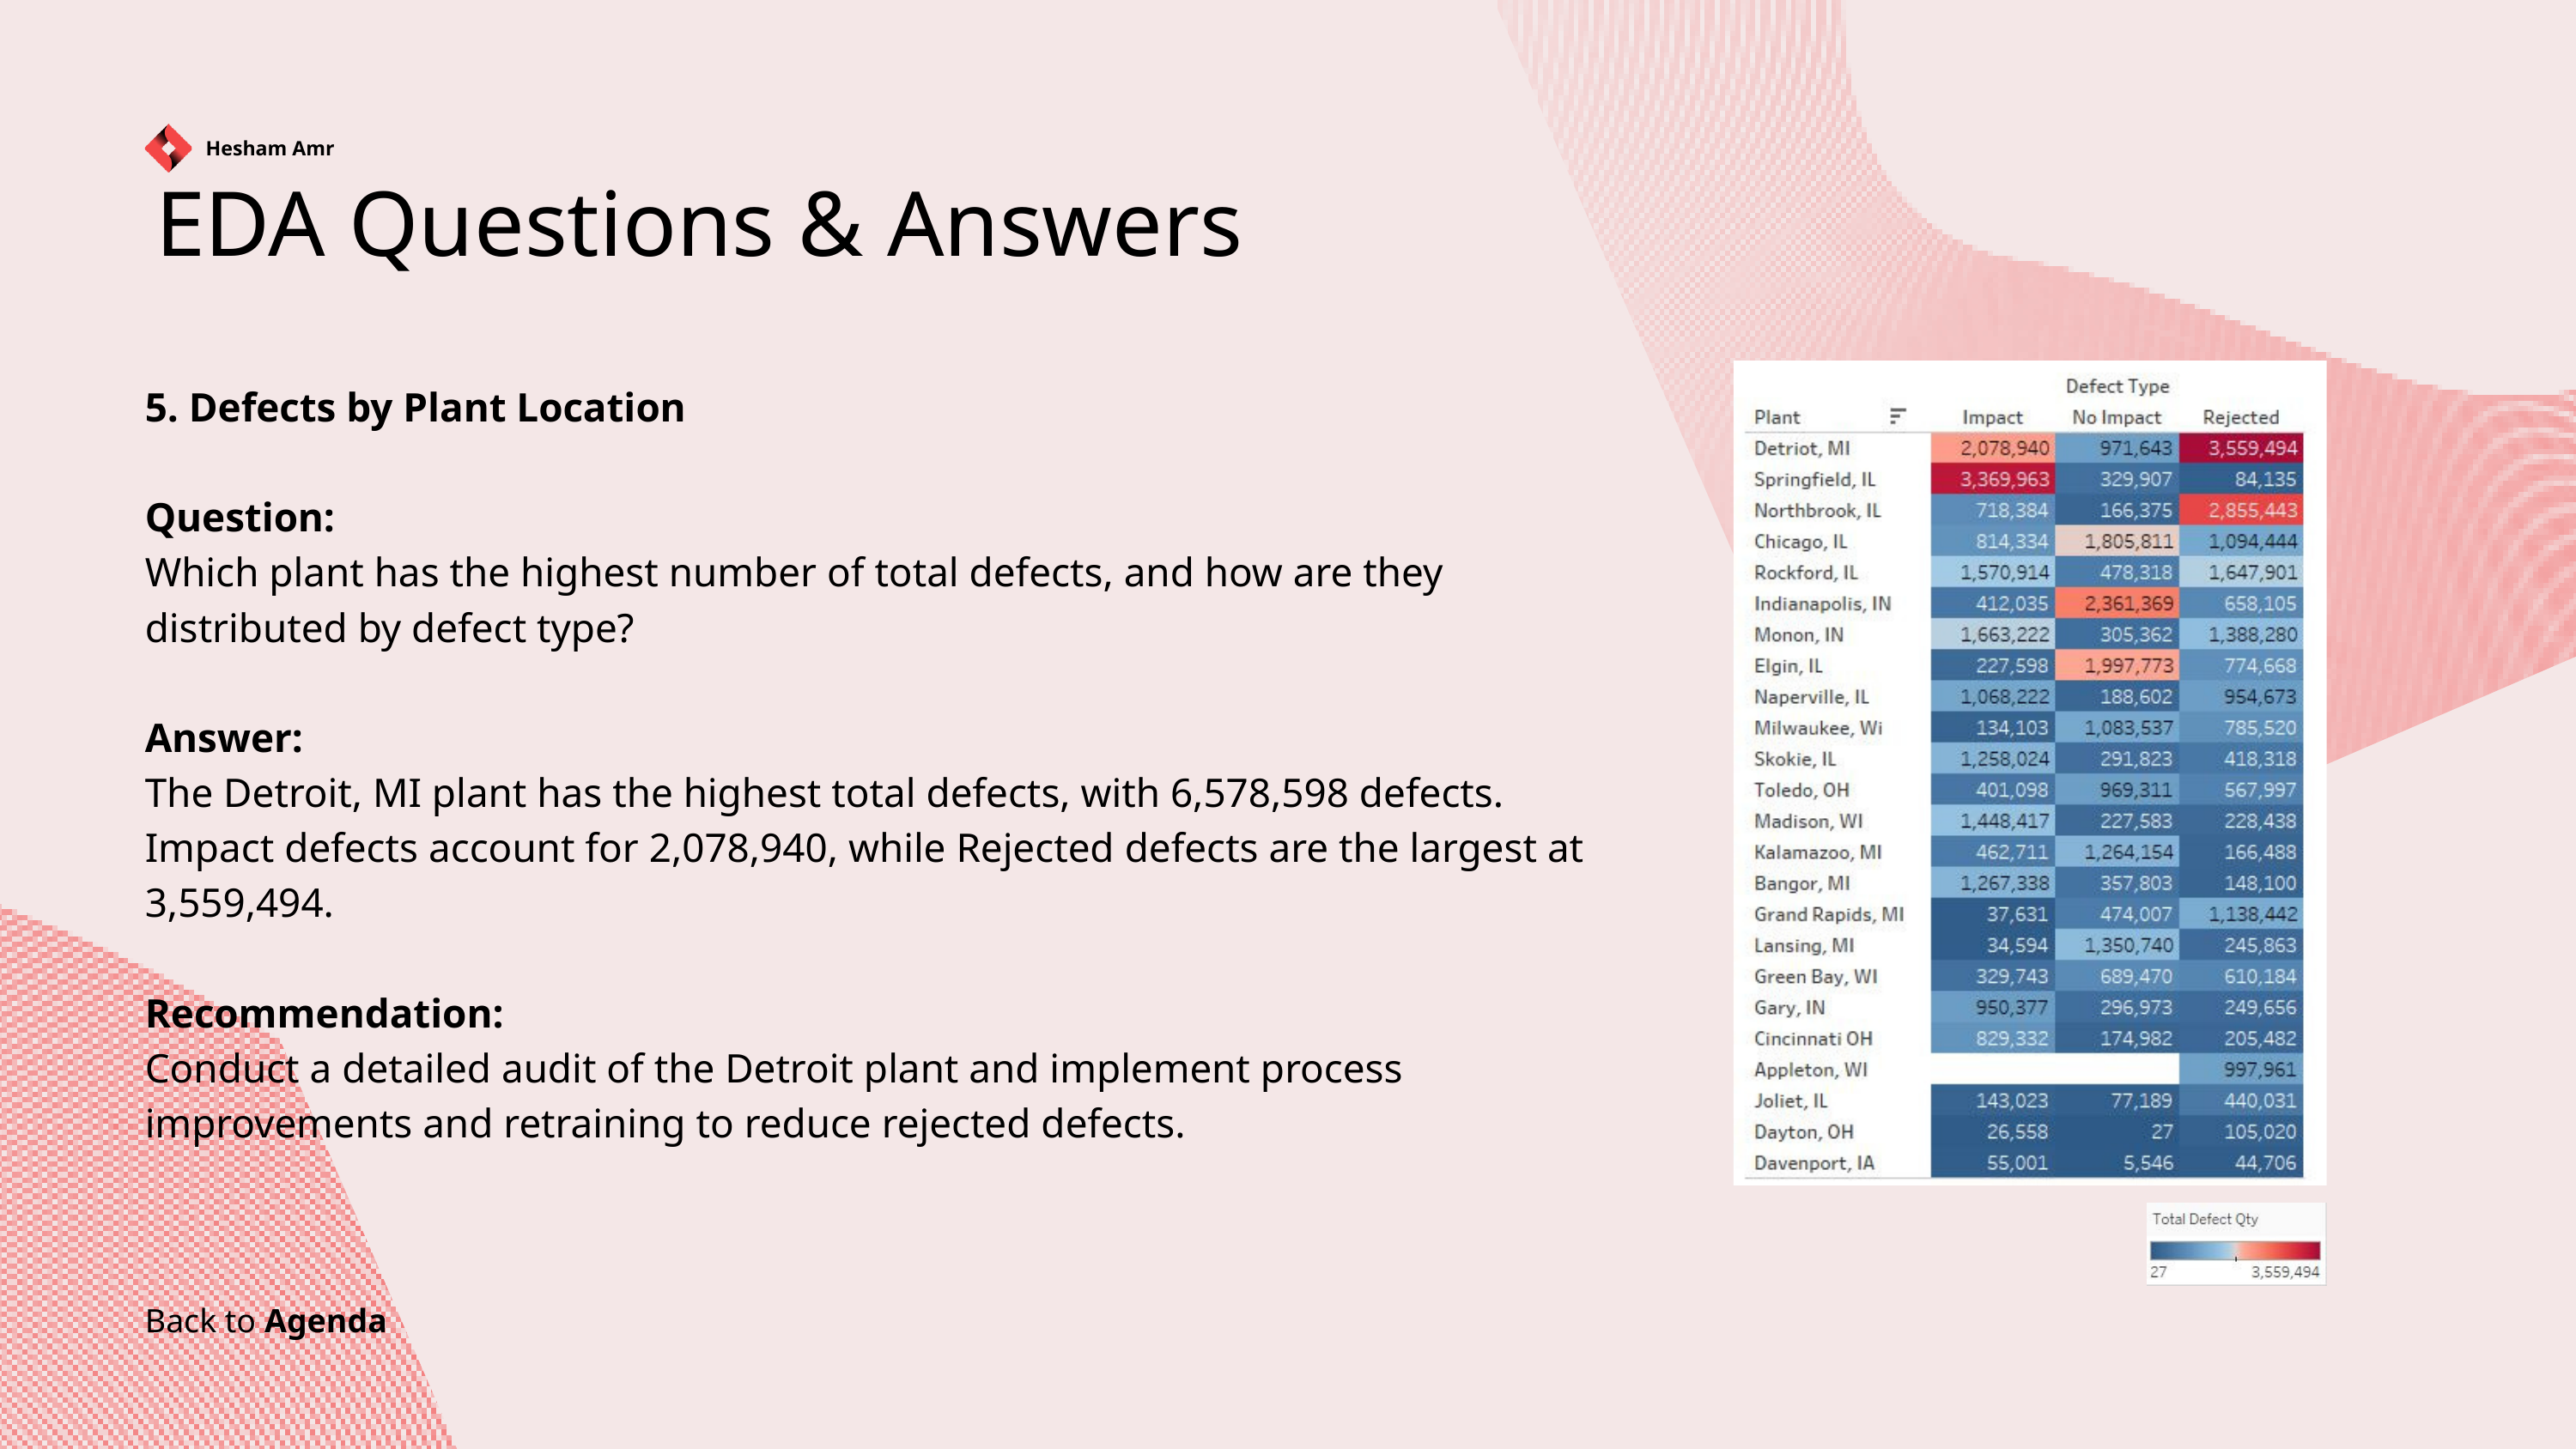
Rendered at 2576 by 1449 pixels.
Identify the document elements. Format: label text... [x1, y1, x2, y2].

text_box Back to Agenda [144, 1296, 540, 1339]
text_box [0, 392, 458, 1449]
text_box 5. Defects by Plant Location Question: Which plant has the highest number of total defects, and how are they distributed by defect type? Answer: The Detroit, MI plant has the highest total defects, with 6,578,598 defects. Impact defects account for 2,078,940, while Rejected defects are the largest at 3,559,494. Recommendation: Conduct a detailed audit of the Detroit plant and implement process improvements and retraining to reduce rejected defects. [144, 374, 1608, 1184]
text_box [1733, 361, 2327, 1185]
text_box [1493, 0, 2576, 765]
text_box EDA Questions & Answers [144, 149, 1255, 275]
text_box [144, 124, 627, 173]
text_box [2147, 1203, 2327, 1286]
